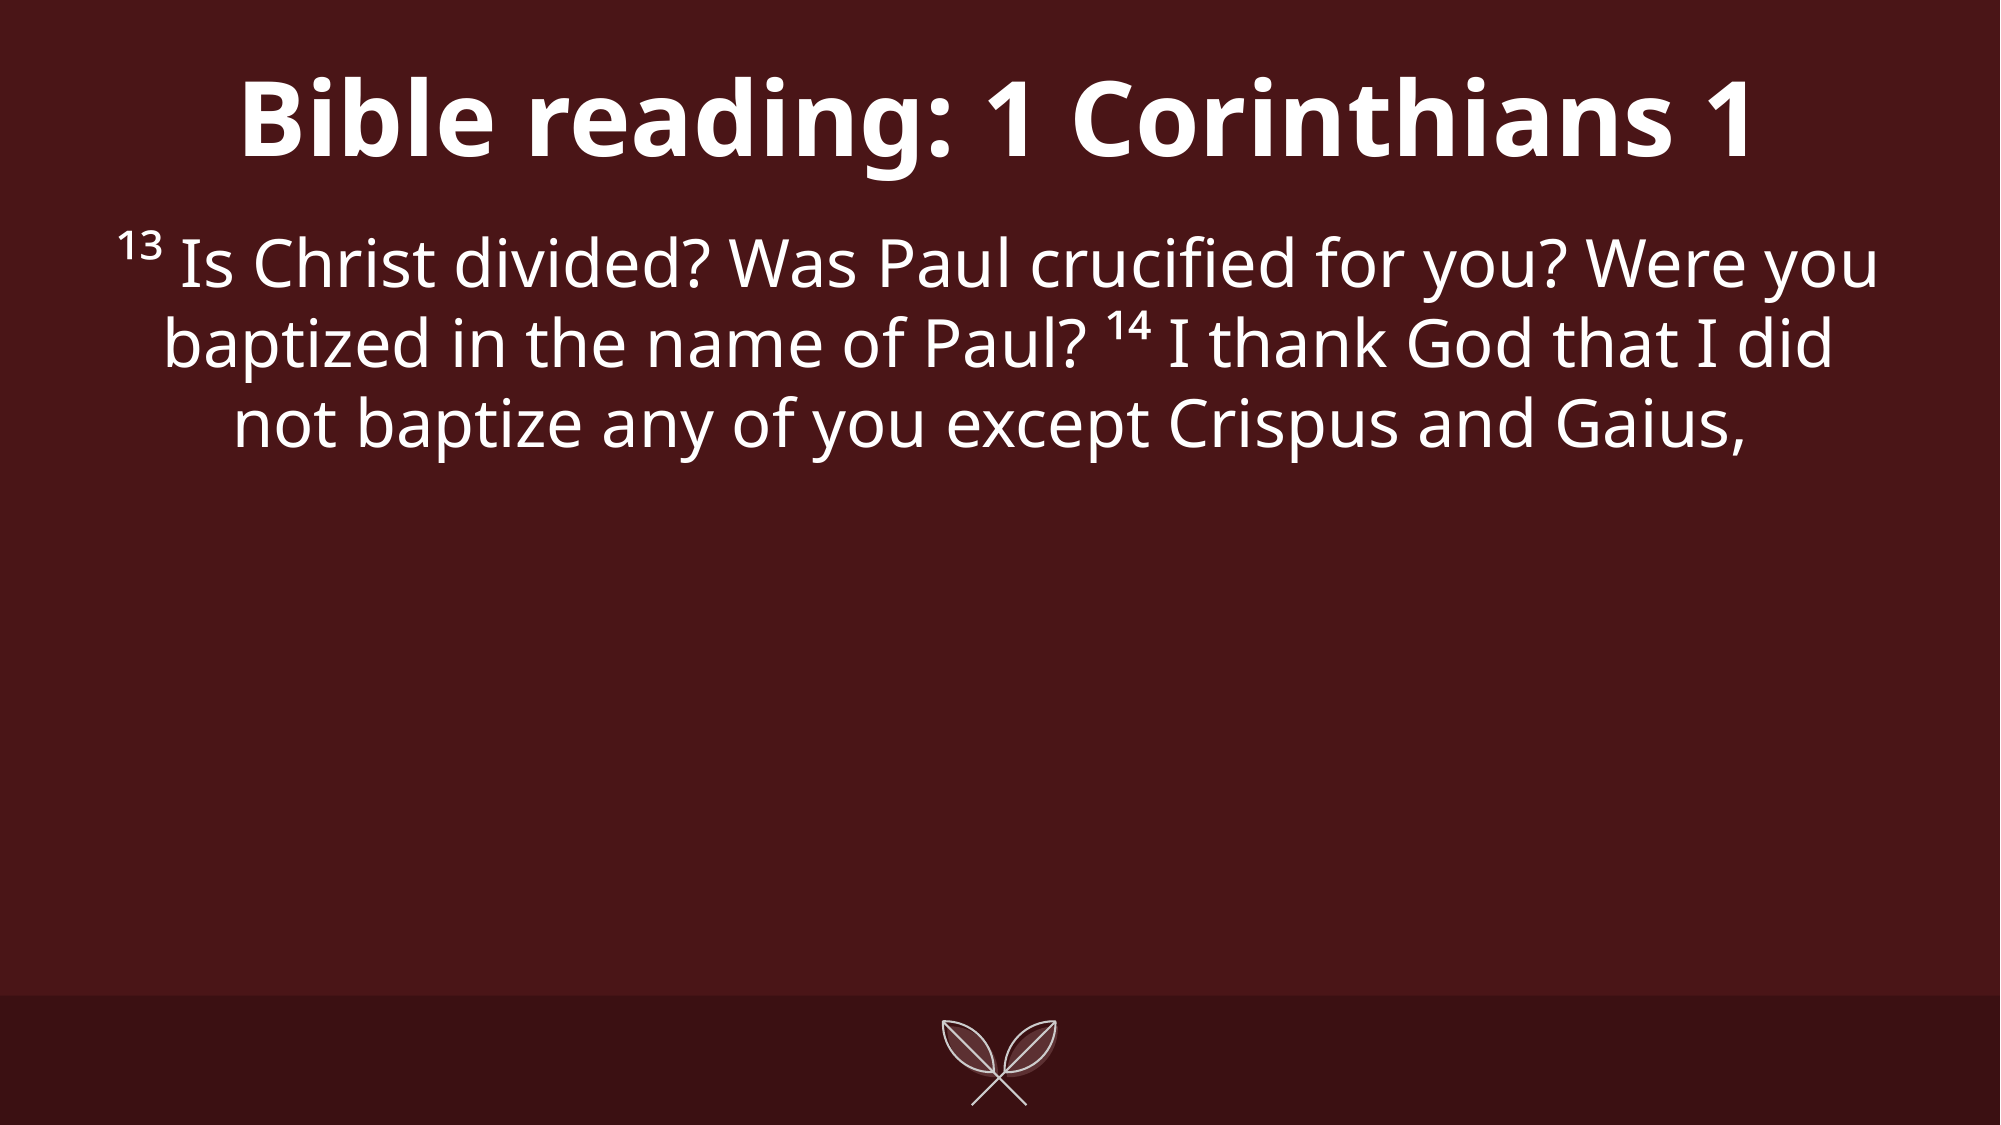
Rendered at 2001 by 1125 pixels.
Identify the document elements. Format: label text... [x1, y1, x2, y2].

text_box Bible reading: 1 Corinthians 1 [99, 44, 1900, 185]
text_box ¹³ Is Christ divided? Was Paul crucified for you? Were you baptized in the name of Paul? ¹⁴ I thank God that I did not baptize any of you except Crispus and Gaius, [99, 213, 1900, 469]
